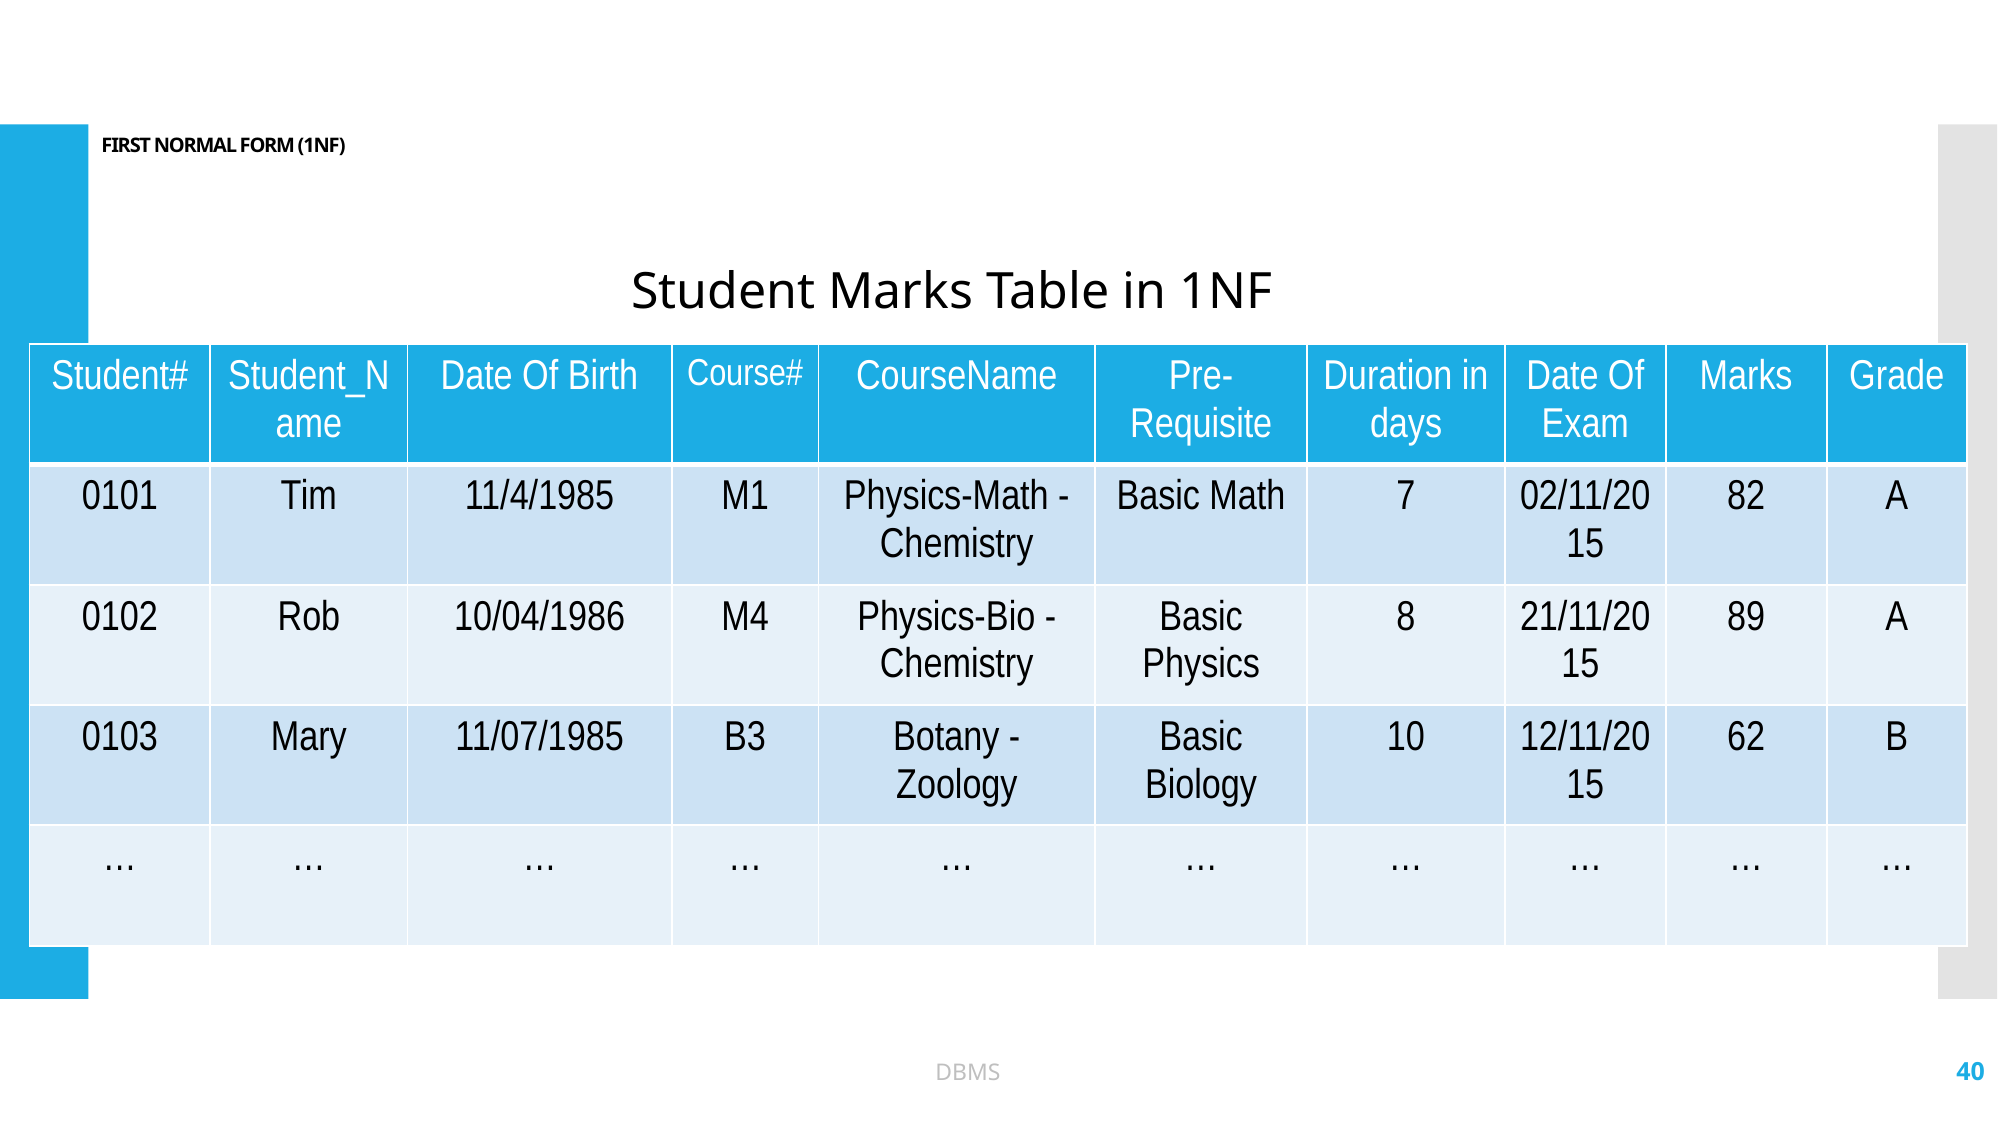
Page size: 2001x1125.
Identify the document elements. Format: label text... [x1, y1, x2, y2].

table_cell A [1828, 467, 1966, 584]
table_header Date Of Birth [408, 345, 671, 462]
table_cell B3 [673, 706, 818, 824]
table_cell 11/07/1985 [408, 706, 671, 824]
table_cell … [673, 826, 818, 945]
table_cell … [1096, 826, 1306, 945]
table_cell Tim [211, 467, 407, 584]
table_header CourseName [819, 345, 1094, 462]
table_header Grade [1828, 345, 1966, 462]
table_header Course# [673, 345, 818, 462]
table_header Student# [30, 345, 209, 462]
table_cell … [408, 826, 671, 945]
table_cell 0103 [30, 706, 209, 824]
table_cell 11/4/1985 [408, 467, 671, 584]
table_header Duration in days [1308, 345, 1504, 462]
table_cell M4 [673, 586, 818, 704]
table_cell Rob [211, 586, 407, 704]
table_cell … [1828, 826, 1966, 945]
table_cell … [1308, 826, 1504, 945]
table_cell … [819, 826, 1094, 945]
table_cell 02/11/2015 [1506, 467, 1665, 584]
table_cell … [30, 826, 209, 945]
table_cell Physics-Bio -Chemistry [819, 586, 1094, 704]
table_cell Mary [211, 706, 407, 824]
table_cell … [1667, 826, 1826, 945]
table_cell B [1828, 706, 1966, 824]
table_header Pre- Requisite [1096, 345, 1306, 462]
table_header Marks [1667, 345, 1826, 462]
table_cell 7 [1308, 467, 1504, 584]
table_cell 82 [1667, 467, 1826, 584]
table_cell 62 [1667, 706, 1826, 824]
table_cell 0101 [30, 467, 209, 584]
slide_number 40 [1748, 1042, 2000, 1103]
table_cell Basic Math [1096, 467, 1306, 584]
table_cell 10/04/1986 [408, 586, 671, 704]
table_cell 12/11/2015 [1506, 706, 1665, 824]
title FIRST NORMAL FORM (1NF) [86, 128, 1653, 189]
table_header Student_Name [211, 345, 407, 462]
table_cell 89 [1667, 586, 1826, 704]
table_cell … [211, 826, 407, 945]
table_cell 8 [1308, 586, 1504, 704]
table_cell 10 [1308, 706, 1504, 824]
table_cell 0102 [30, 586, 209, 704]
table_cell Basic Biology [1096, 706, 1306, 824]
table_cell Physics-Math -Chemistry [819, 467, 1094, 584]
table_cell … [1506, 826, 1665, 945]
table_cell M1 [673, 467, 818, 584]
table_header Date Of Exam [1506, 345, 1665, 462]
table_cell 21/11/2015 [1506, 586, 1665, 704]
table_cell Basic Physics [1096, 586, 1306, 704]
text_box Student Marks Table in 1NF [616, 250, 1302, 326]
table_cell A [1828, 586, 1966, 704]
table_cell Botany - Zoology [819, 706, 1094, 824]
footer DBMS [493, 1044, 1443, 1103]
